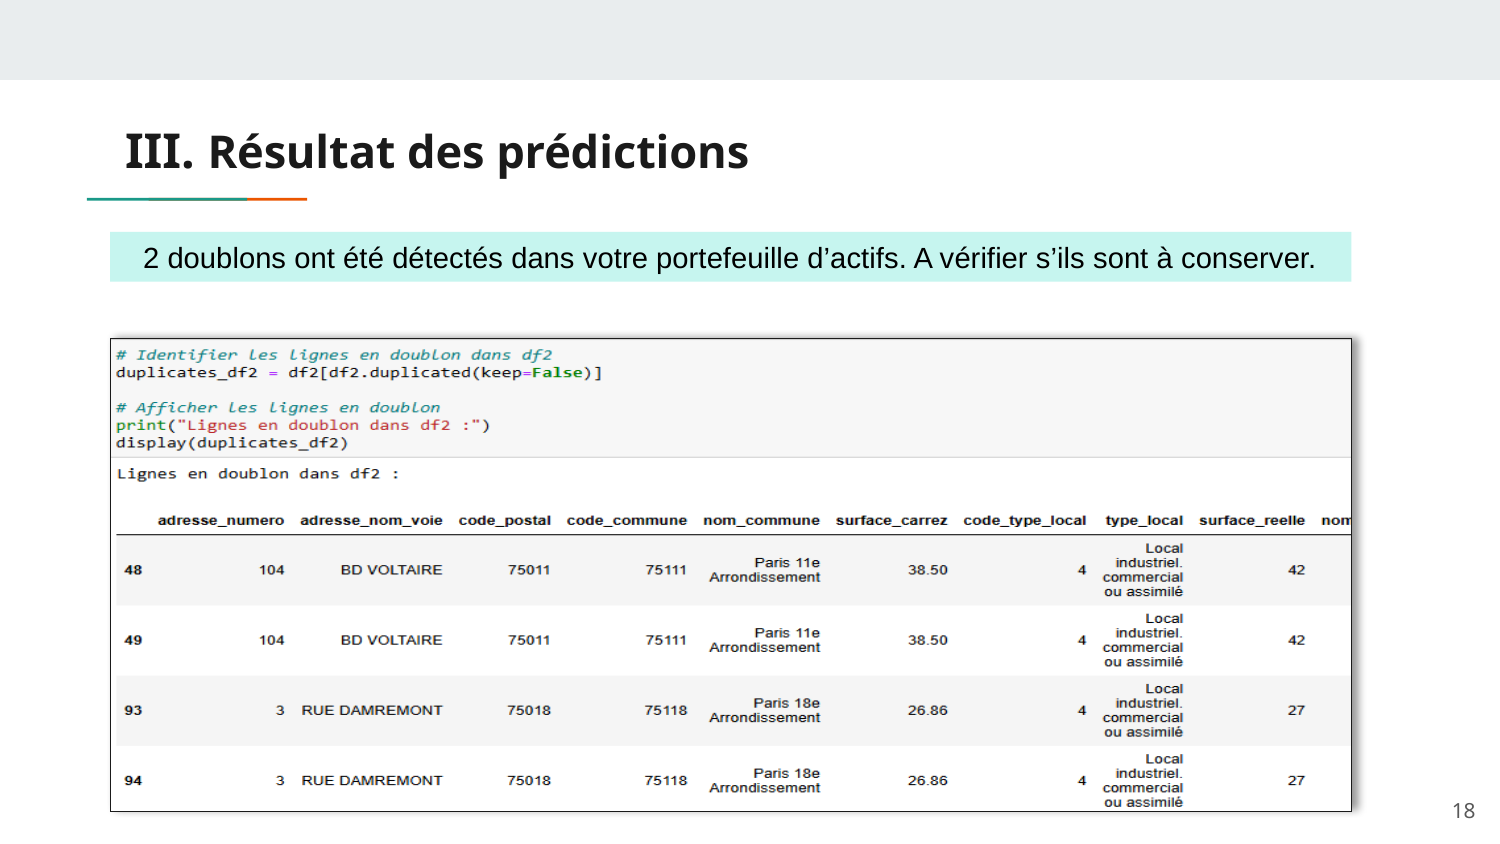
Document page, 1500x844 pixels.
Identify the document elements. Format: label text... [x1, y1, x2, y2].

picture [109, 338, 1352, 812]
title III. Résultat des prédictions [110, 105, 1372, 193]
slide_number 18 [1400, 779, 1491, 844]
text_box 2 doublons ont été détectés dans votre portefeuille d’actifs. A vérifier s’ils sont à conserver. [110, 231, 1352, 282]
text_box Valorisation au 31 décembre 2022 du portefeuille de l’entreprise : Segment des particuliers : 154 appartements pour 63,16 M€ Segment corporate : 121 locaux industriels, commerciaux ou assimilés pour 91,93 M€ Total : 155 M€ L’algorithme a 9,83 % de chances de se tromper sur la prédiction avec le test statistique de l’erreur moyenne absolue. Un fichier est transmis avec la liste des valorisations de chaque bien immobilier. [749, 257, 1468, 684]
